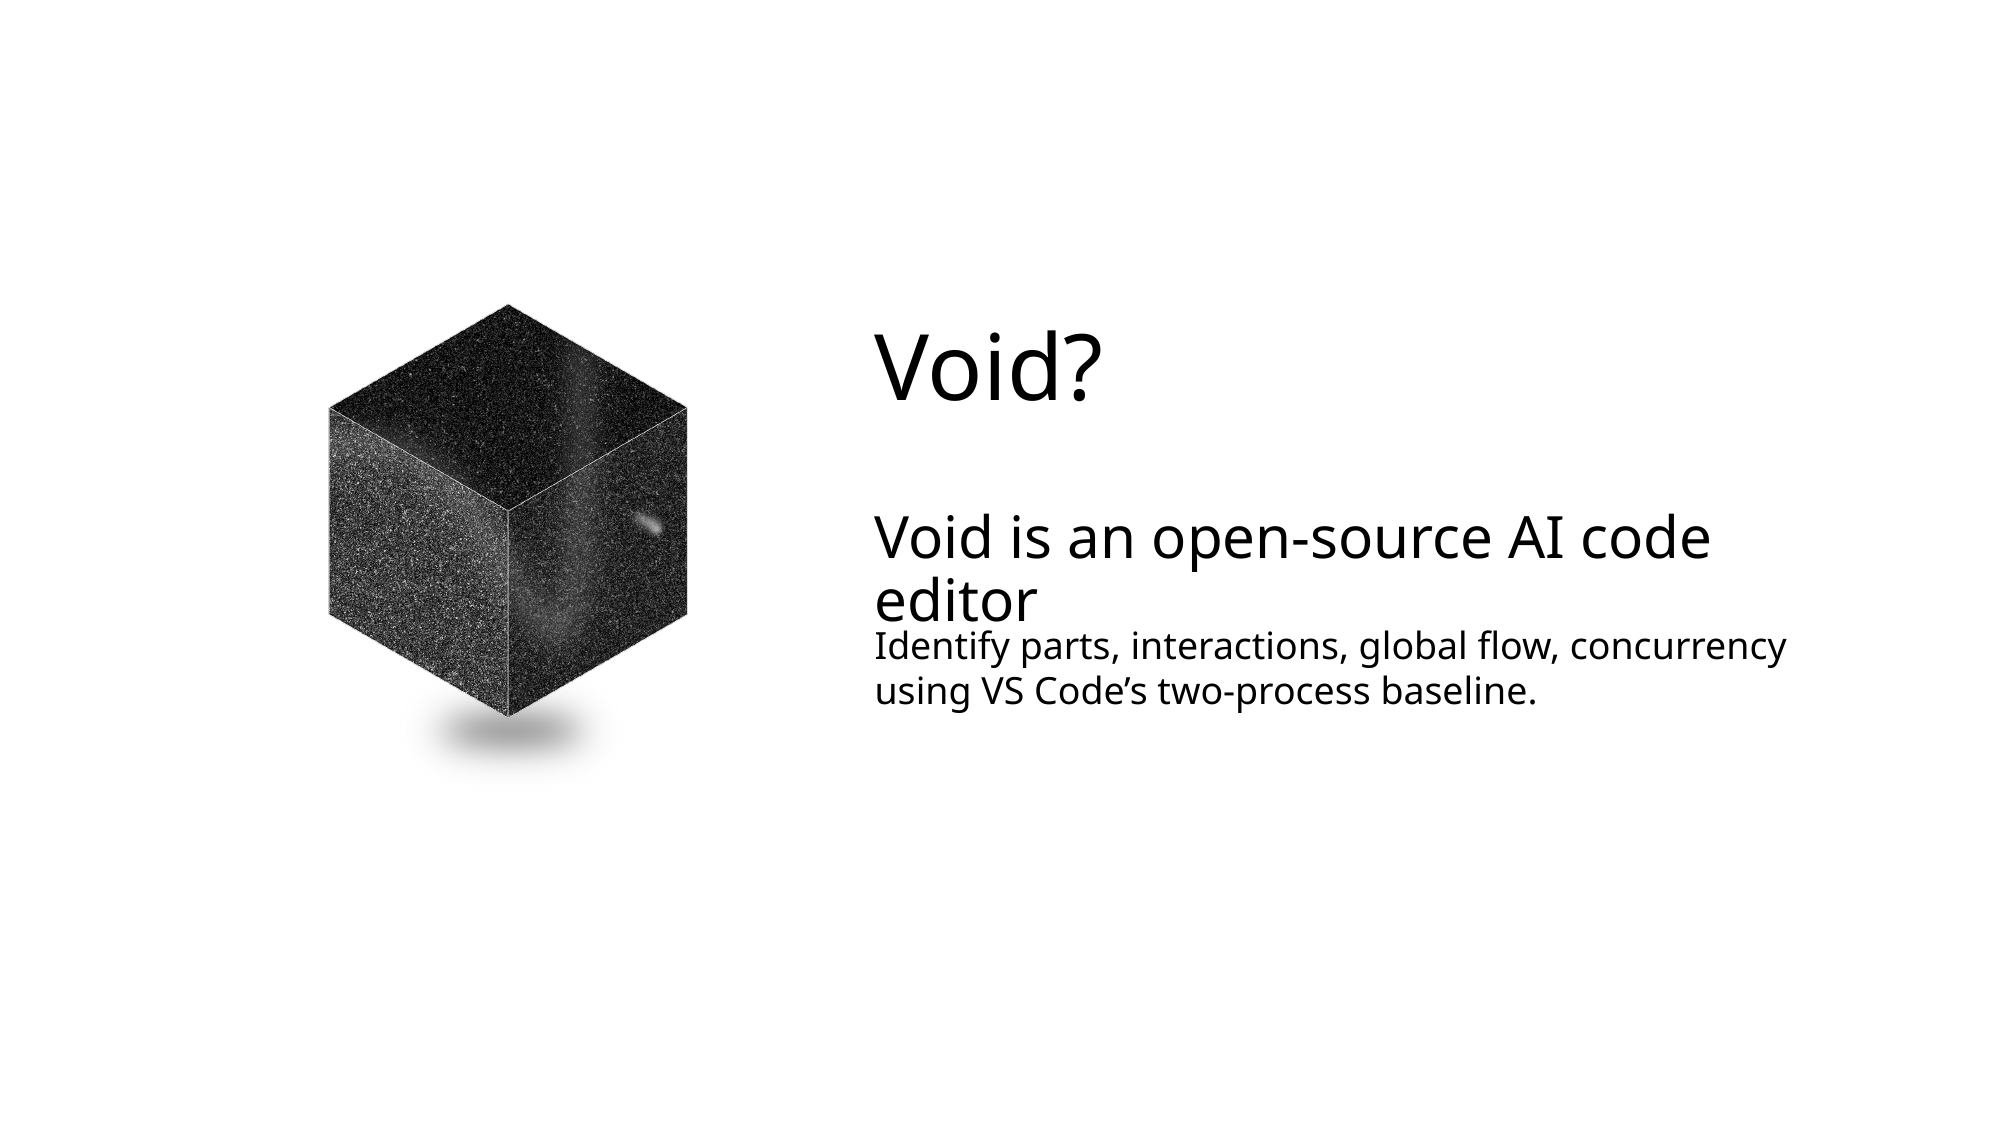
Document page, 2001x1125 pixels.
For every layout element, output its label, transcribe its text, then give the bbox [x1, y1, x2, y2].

title Void? [859, 262, 1870, 480]
text_box Identify parts, interactions, global flow, concurrency using VS Code’s two-process baseline. [859, 614, 1860, 720]
list Void is an open-source AI code editor [859, 500, 1870, 887]
picture [238, 289, 785, 836]
